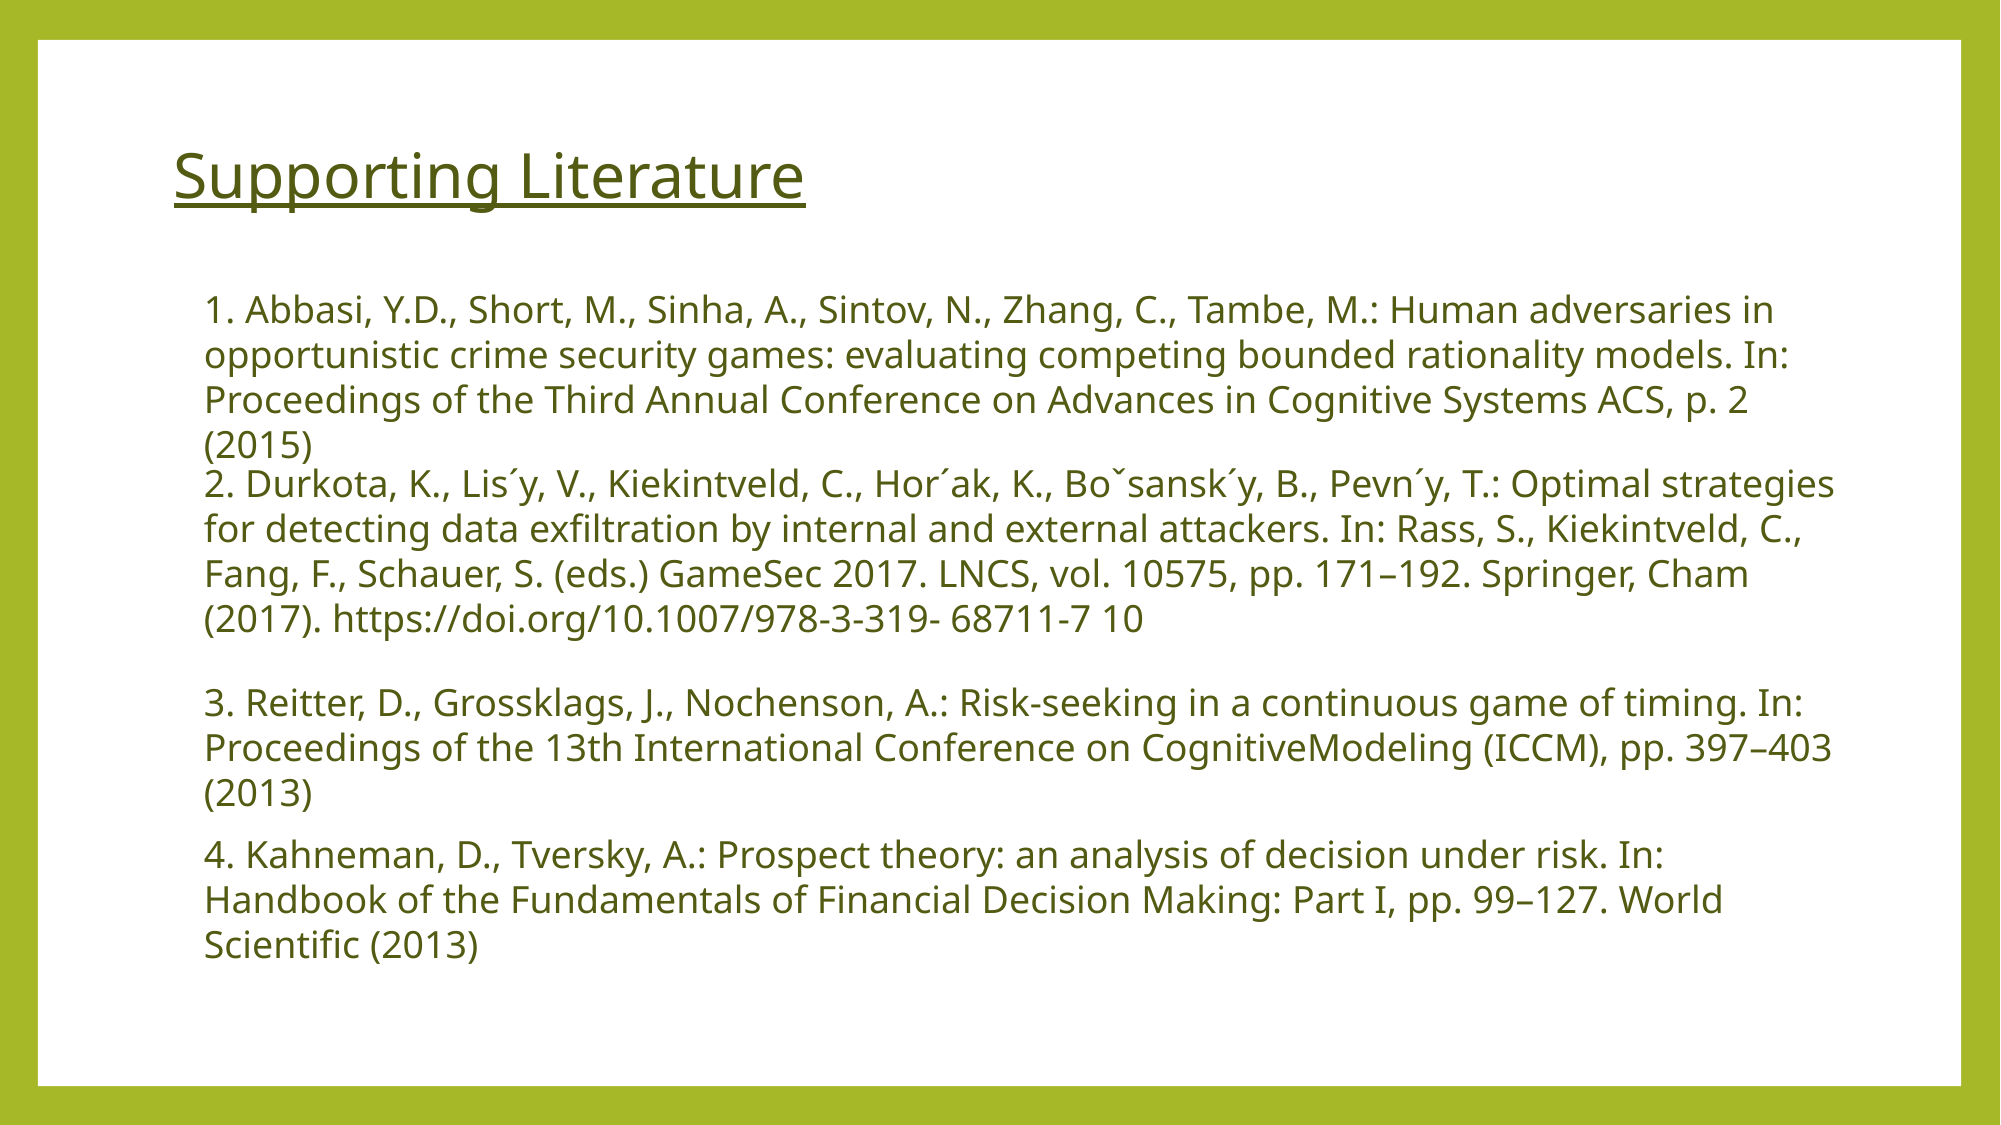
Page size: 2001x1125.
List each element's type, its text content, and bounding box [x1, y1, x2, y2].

text_box 4. Kahneman, D., Tversky, A.: Prospect theory: an analysis of decision under risk. In: Handbook of the Fundamentals of Financial Decision Making: Part I, pp. 99–127. World Scientific (2013) [189, 823, 1859, 974]
text_box 2. Durkota, K., Lis´y, V., Kiekintveld, C., Hor´ak, K., Boˇsansk´y, B., Pevn´y, T.: Optimal strategies for detecting data exfiltration by internal and external attackers. In: Rass, S., Kiekintveld, C., Fang, F., Schauer, S. (eds.) GameSec 2017. LNCS, vol. 10575, pp. 171–192. Springer, Cham (2017). https://doi.org/10.1007/978-3-319- 68711-7 10 [189, 452, 1859, 647]
text_box Supporting Literature [158, 128, 885, 218]
text_box 3. Reitter, D., Grossklags, J., Nochenson, A.: Risk-seeking in a continuous game of timing. In: Proceedings of the 13th International Conference on CognitiveModeling (ICCM), pp. 397–403 (2013) [189, 671, 1859, 822]
text_box 1. Abbasi, Y.D., Short, M., Sinha, A., Sintov, N., Zhang, C., Tambe, M.: Human adversaries in opportunistic crime security games: evaluating competing bounded rationality models. In: Proceedings of the Third Annual Conference on Advances in Cognitive Systems ACS, p. 2 (2015) [189, 278, 1859, 452]
